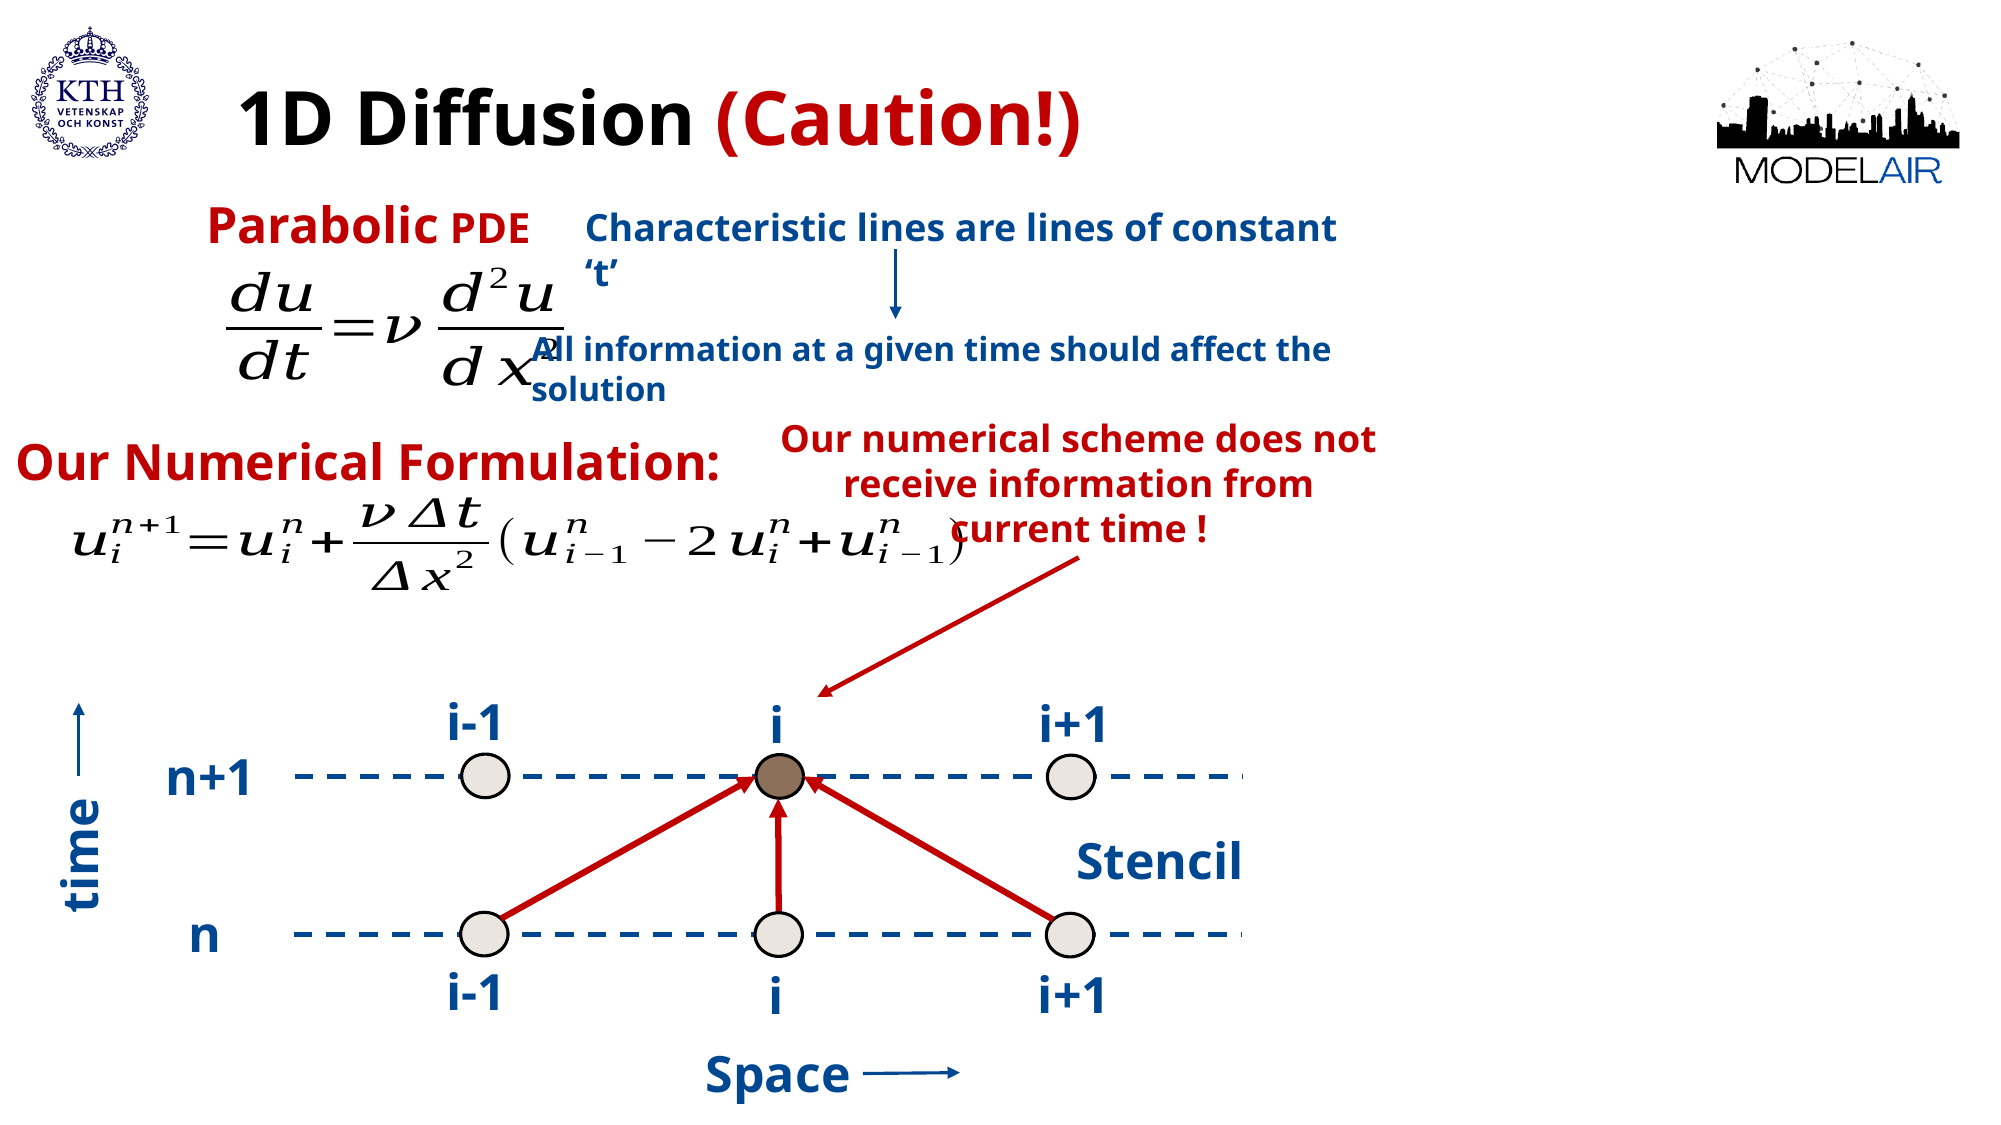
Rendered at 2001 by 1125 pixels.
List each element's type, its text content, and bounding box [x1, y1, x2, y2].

text_box Parabolic PDE [0, 186, 781, 261]
text_box Our Numerical Formulation: [0, 423, 762, 499]
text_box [40, 673, 1342, 1111]
picture [31, 26, 149, 158]
picture [1703, 29, 1978, 198]
text_box All information at a given time should affect the solution [516, 320, 1405, 416]
text_box Our numerical scheme does not receive information from current time ! [762, 407, 1395, 558]
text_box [817, 513, 1079, 673]
text_box 1D Diffusion (Caution!) [221, 63, 1374, 168]
text_box Characteristic lines are lines of constant ‘t’ [569, 196, 1395, 302]
